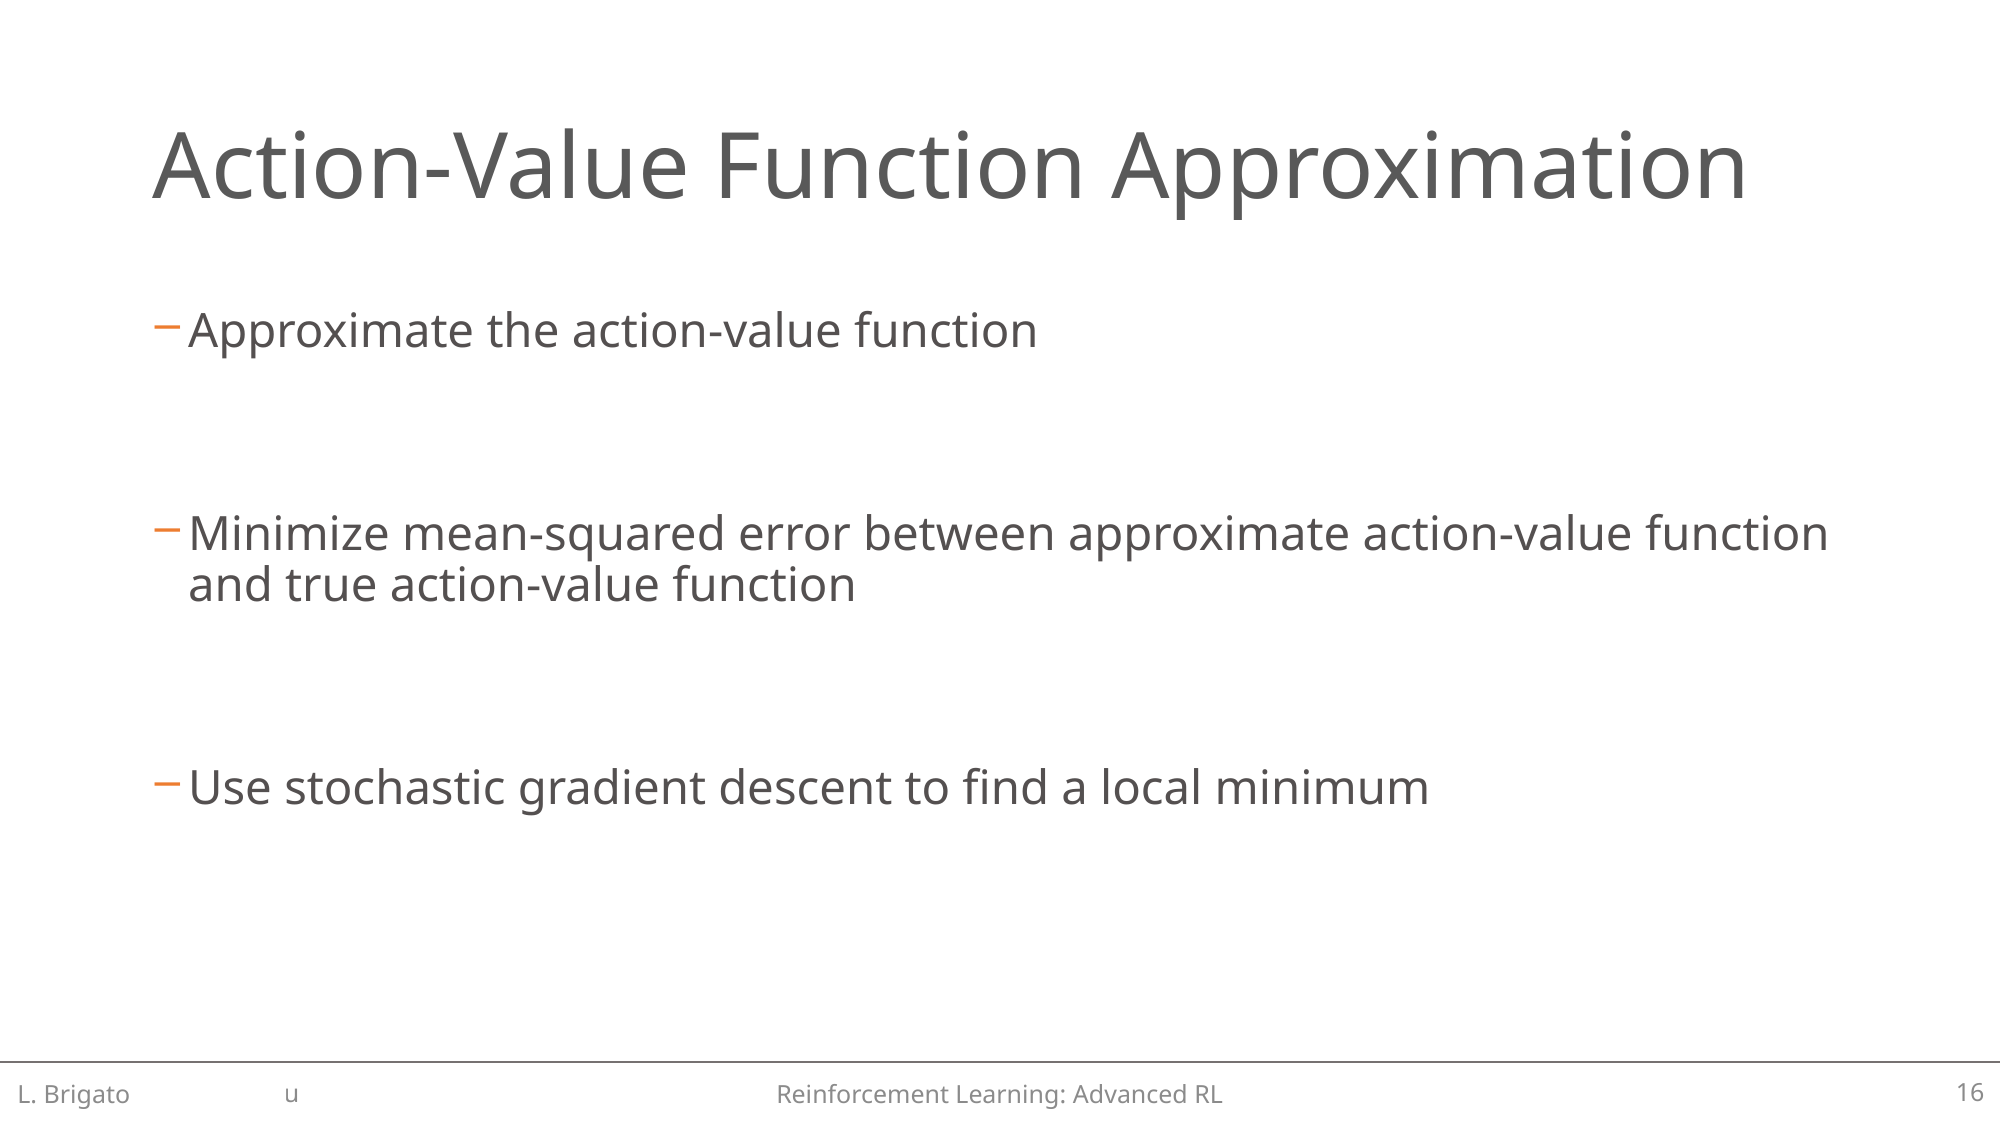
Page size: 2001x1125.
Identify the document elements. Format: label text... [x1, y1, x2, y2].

text_box Reinforcement Learning: Advanced RL [662, 1063, 1338, 1124]
slide_number 16 [1549, 1063, 2000, 1124]
text_box L. Brigato [2, 1063, 287, 1124]
title Action-Value Function Approximation [137, 59, 1863, 278]
